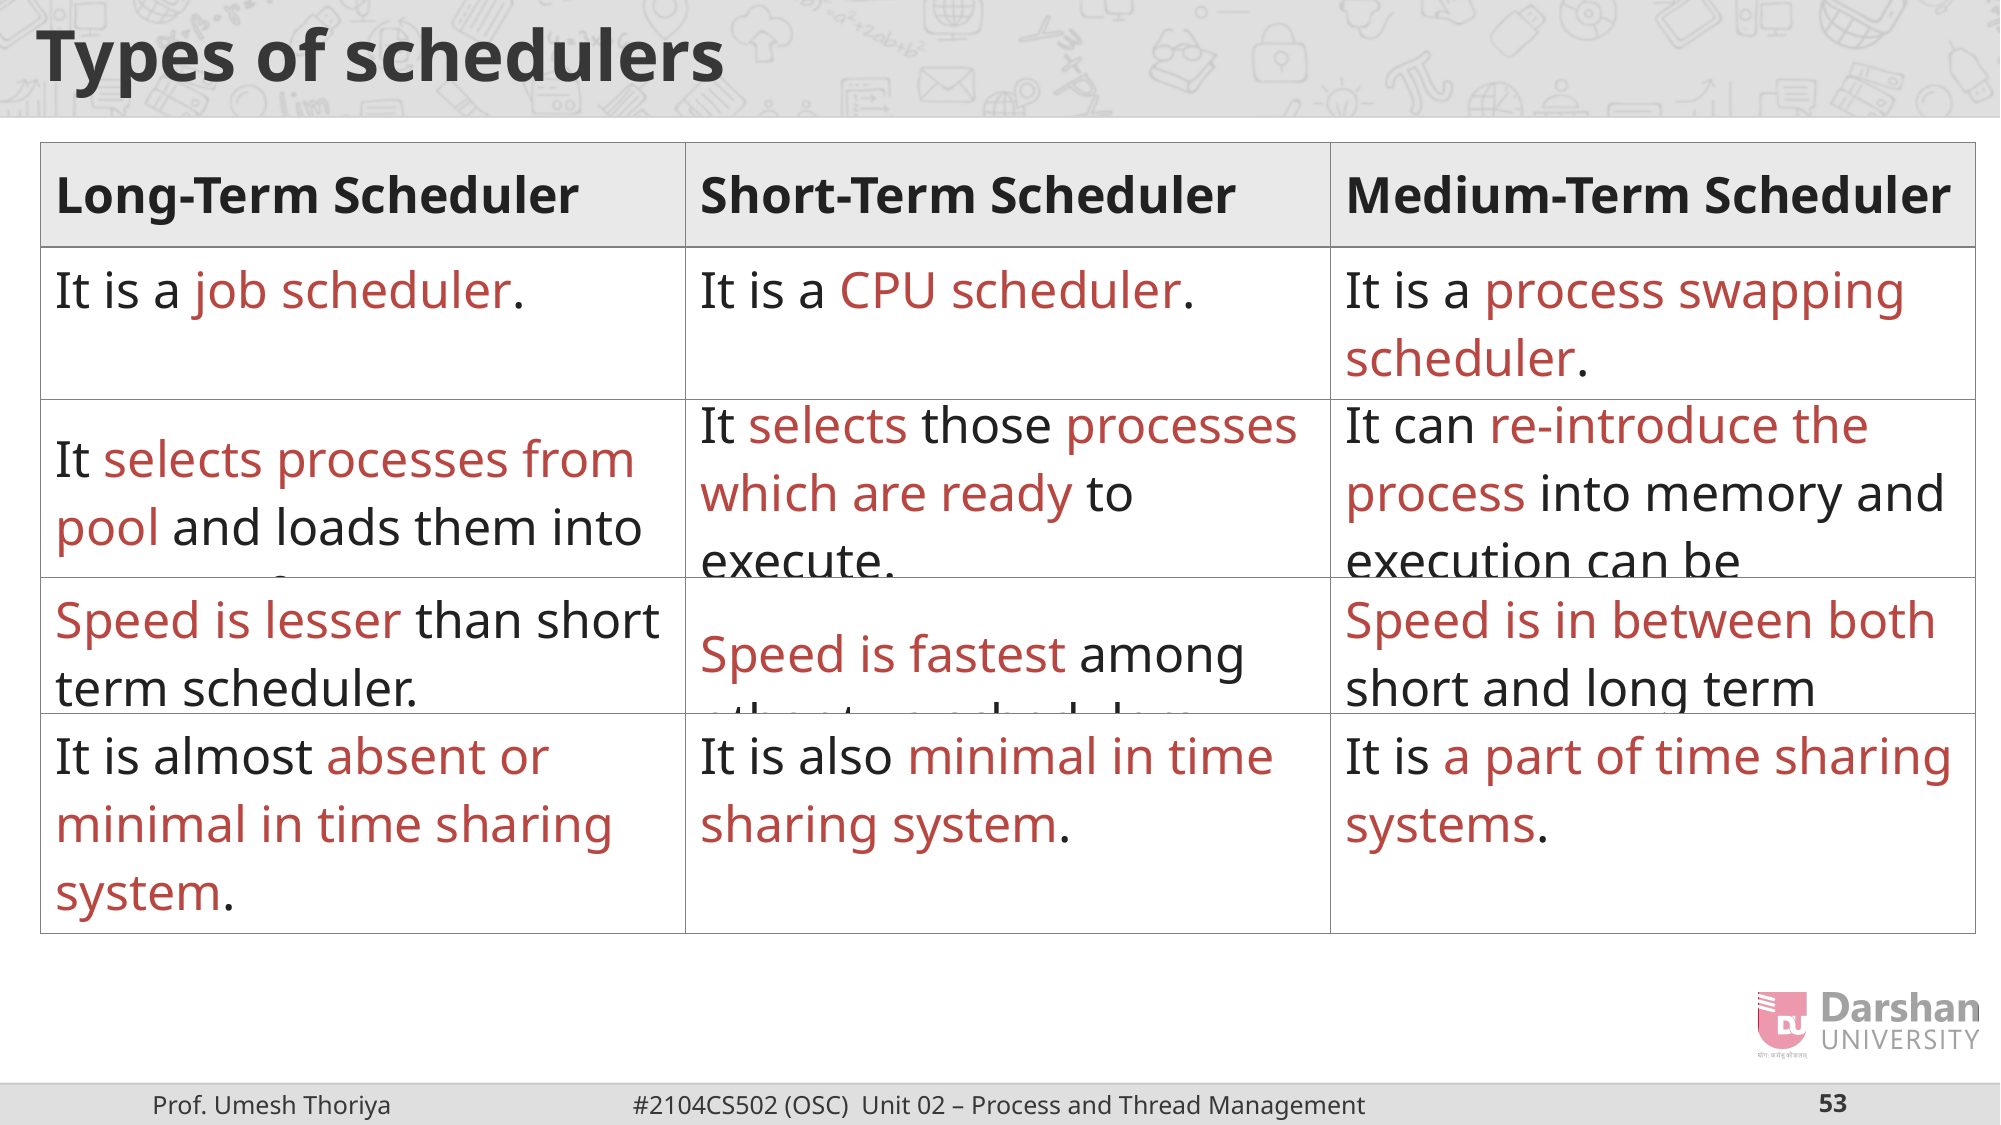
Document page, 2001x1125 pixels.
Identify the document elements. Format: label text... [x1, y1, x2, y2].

title Types of schedulers [0, 0, 2000, 117]
list Gantt Chart Average Turnaround Time: (10+15+15+17)/4 = 14.25 ms. Average Waiting Time: (0+9+13+13)/4 = 8.75 ms. [1758, 992, 1979, 1059]
table_header It selects processes from pool and loads them into memory for execution. [41, 400, 685, 577]
table_header Speed is lesser than short term scheduler. [41, 578, 685, 713]
table_header Short-Term Scheduler [686, 143, 1330, 246]
table_header It is a part of time sharing systems. [1331, 714, 1975, 933]
table_header Speed is in between both short and long term scheduler. [1331, 578, 1975, 713]
table_header It selects those processes which are ready to execute. [686, 400, 1330, 577]
table_header It is a process swapping scheduler. [1331, 248, 1975, 399]
table_header It can re-introduce the process into memory and execution can be continued. [1331, 400, 1975, 577]
table_header It is a CPU scheduler. [686, 248, 1330, 399]
table_header It is also minimal in time sharing system. [686, 714, 1330, 933]
table_header Long-Term Scheduler [41, 143, 685, 246]
table_header It is almost absent or minimal in time sharing system. [41, 714, 685, 933]
table_header Speed is fastest among other two schedulers. [686, 578, 1330, 713]
table_header It is a job scheduler. [41, 248, 685, 399]
table_header Medium-Term Scheduler [1331, 143, 1975, 246]
